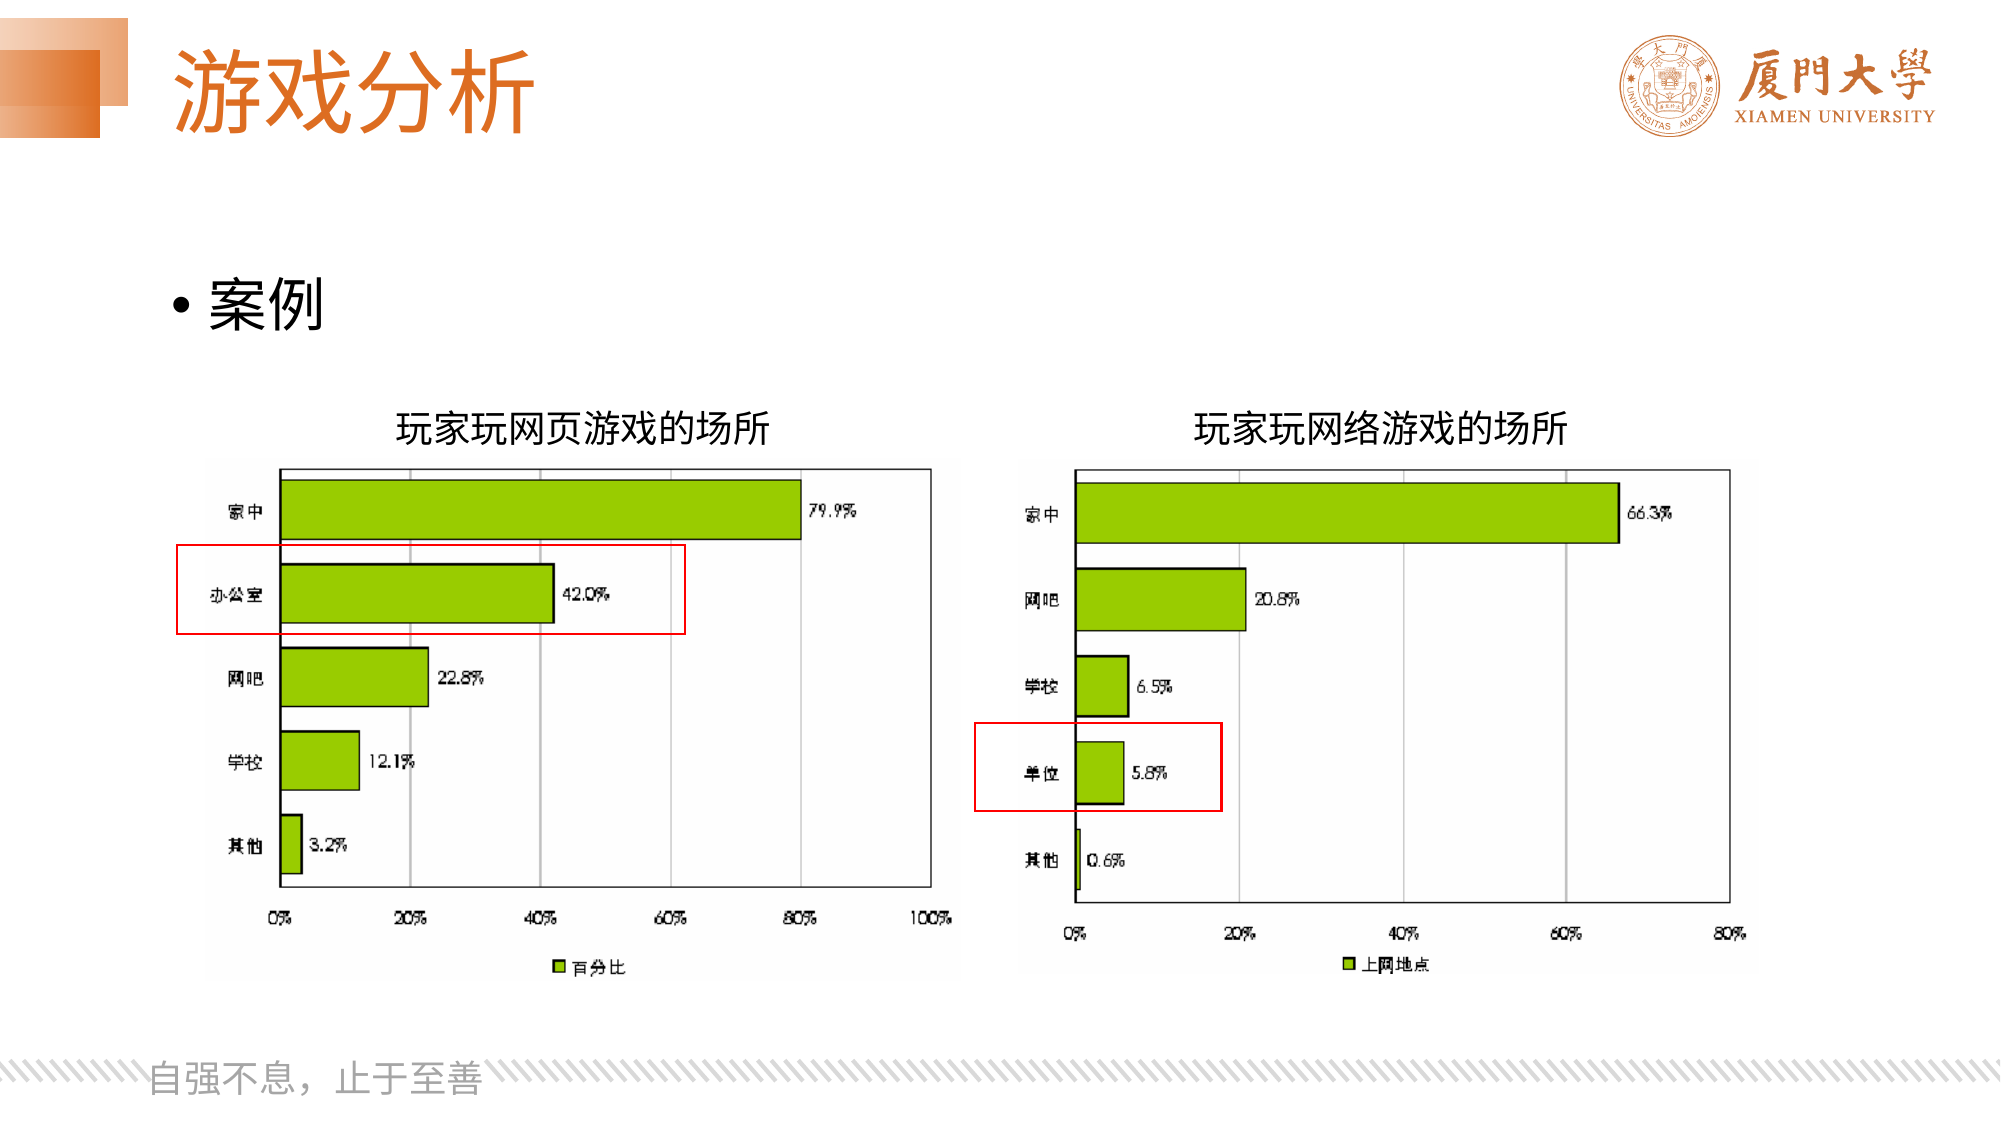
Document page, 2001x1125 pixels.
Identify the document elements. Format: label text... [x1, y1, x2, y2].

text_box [176, 397, 1759, 982]
list 案例 [156, 268, 1882, 996]
title 游戏分析 [156, 16, 1882, 177]
